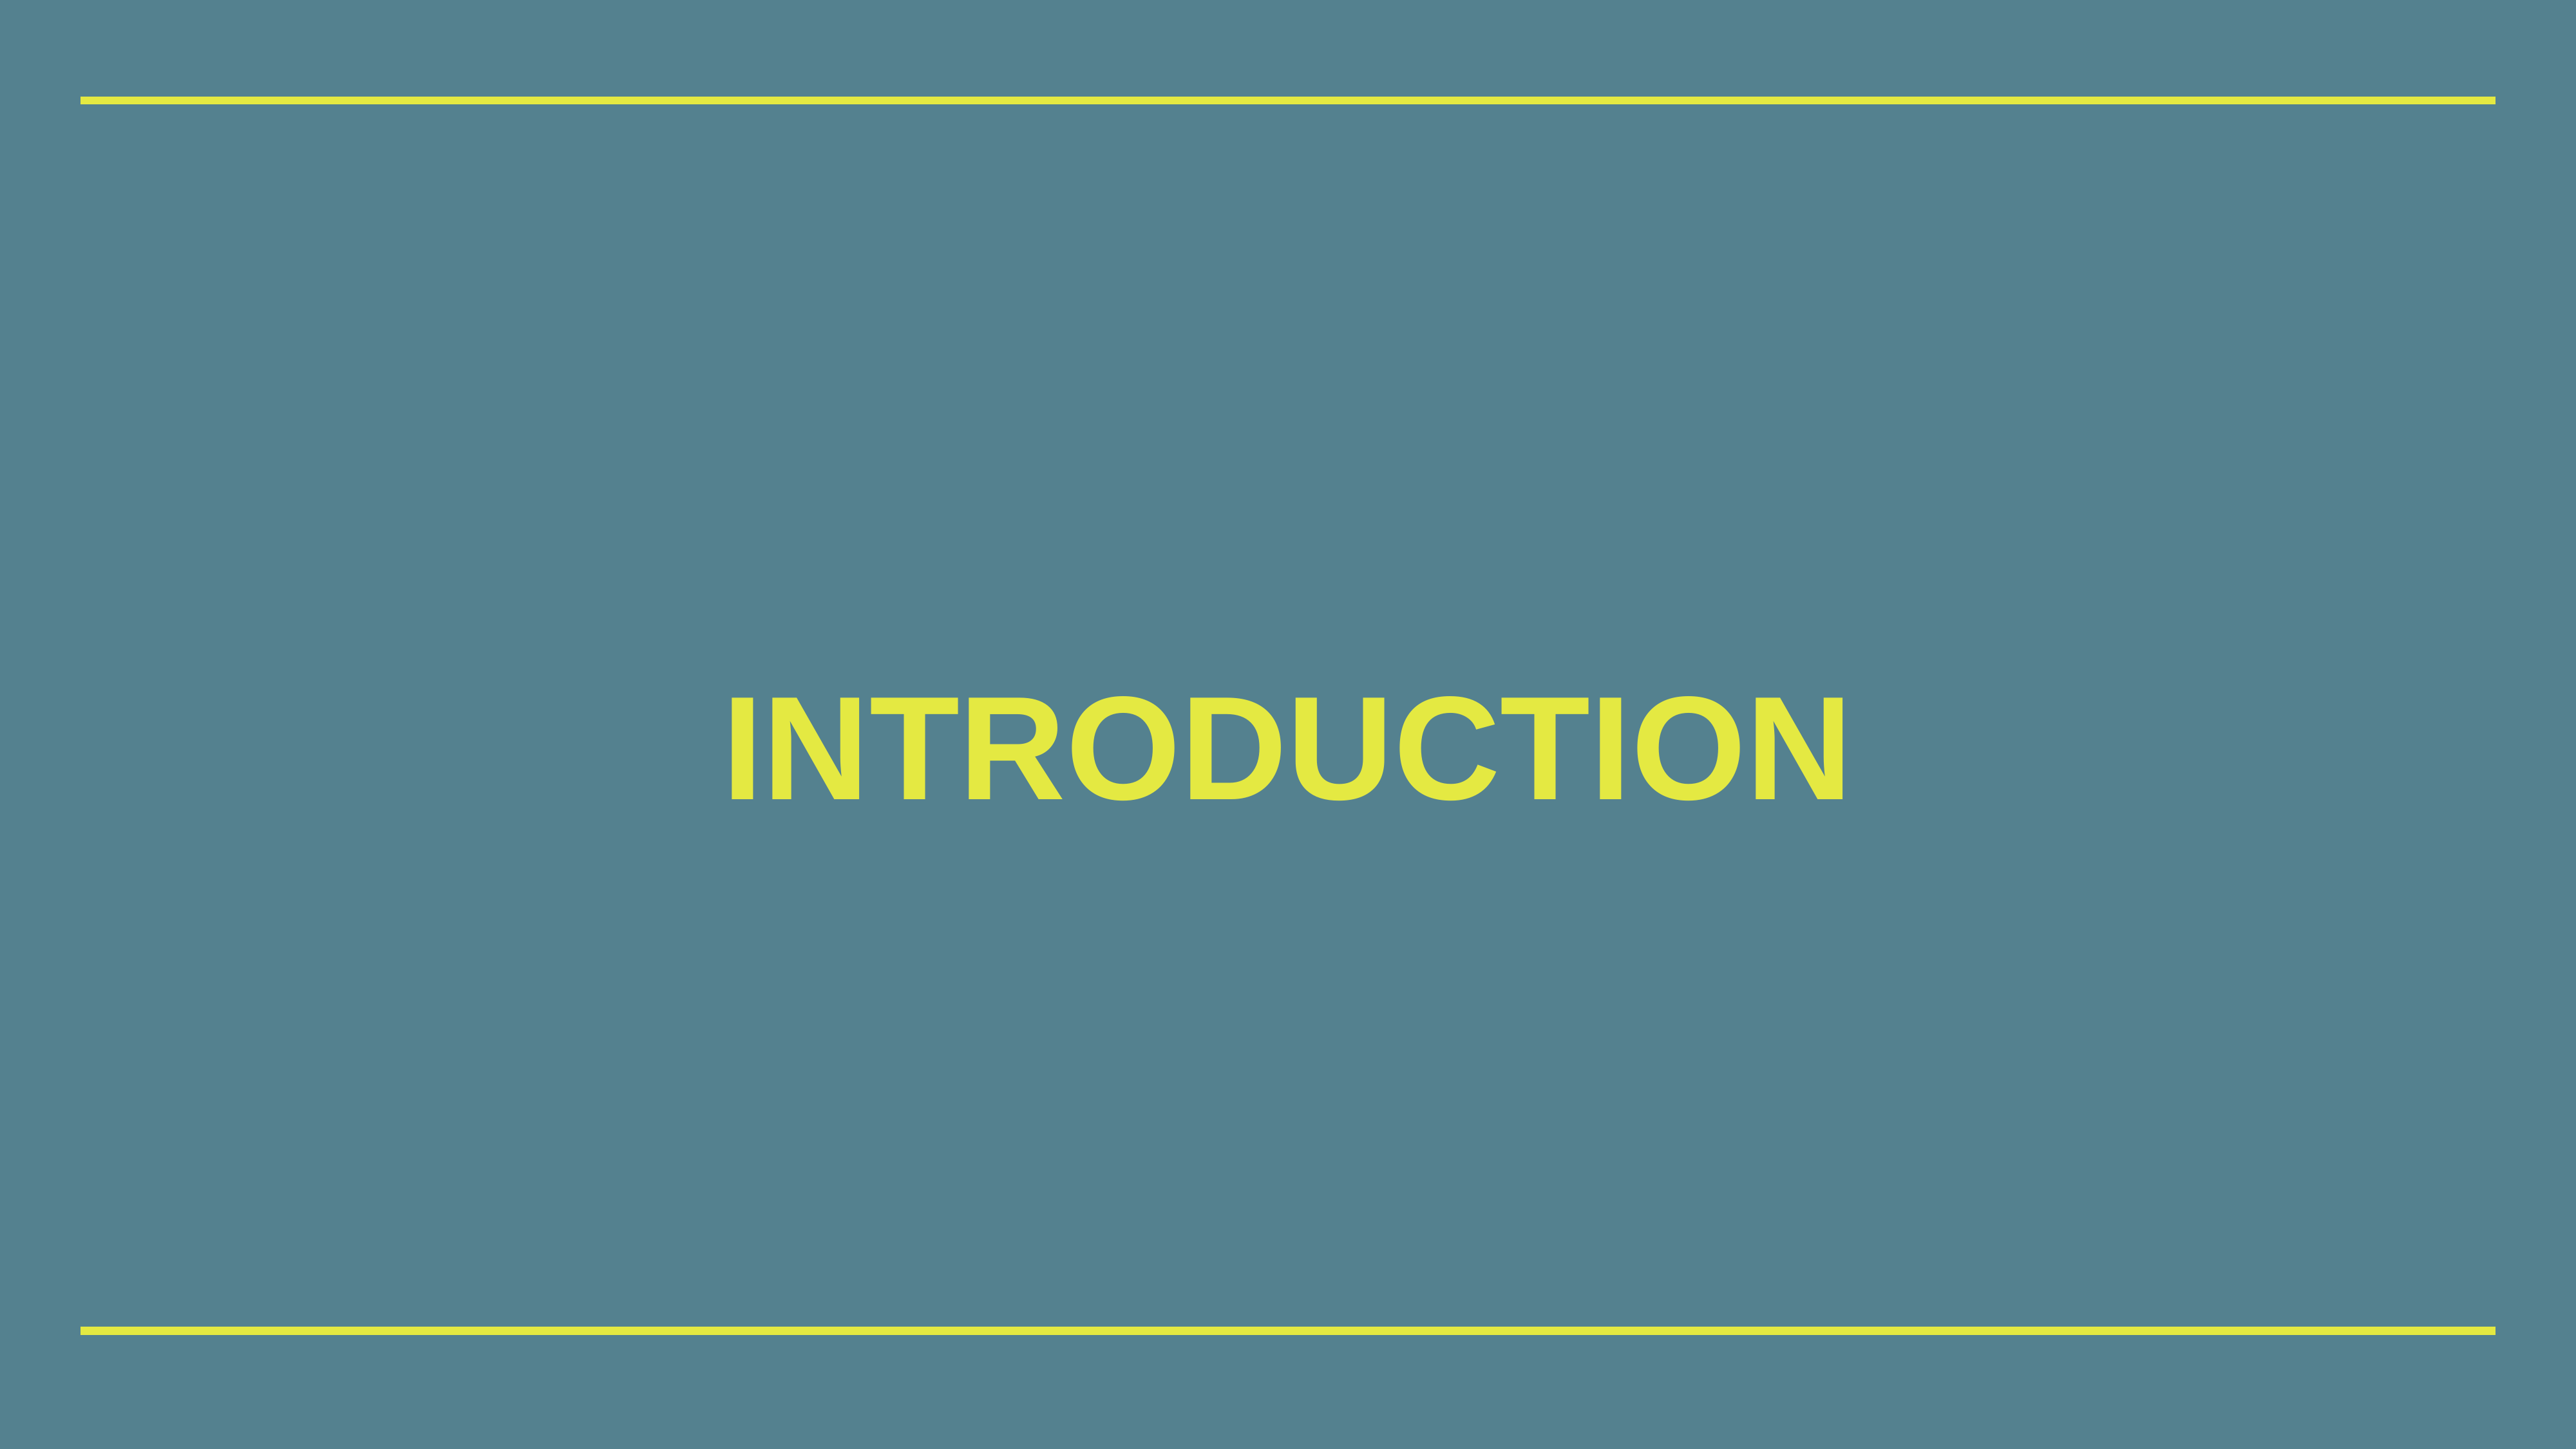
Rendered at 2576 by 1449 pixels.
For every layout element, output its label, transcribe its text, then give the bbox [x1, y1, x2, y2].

title INTRODUCTION [220, 453, 2355, 1051]
